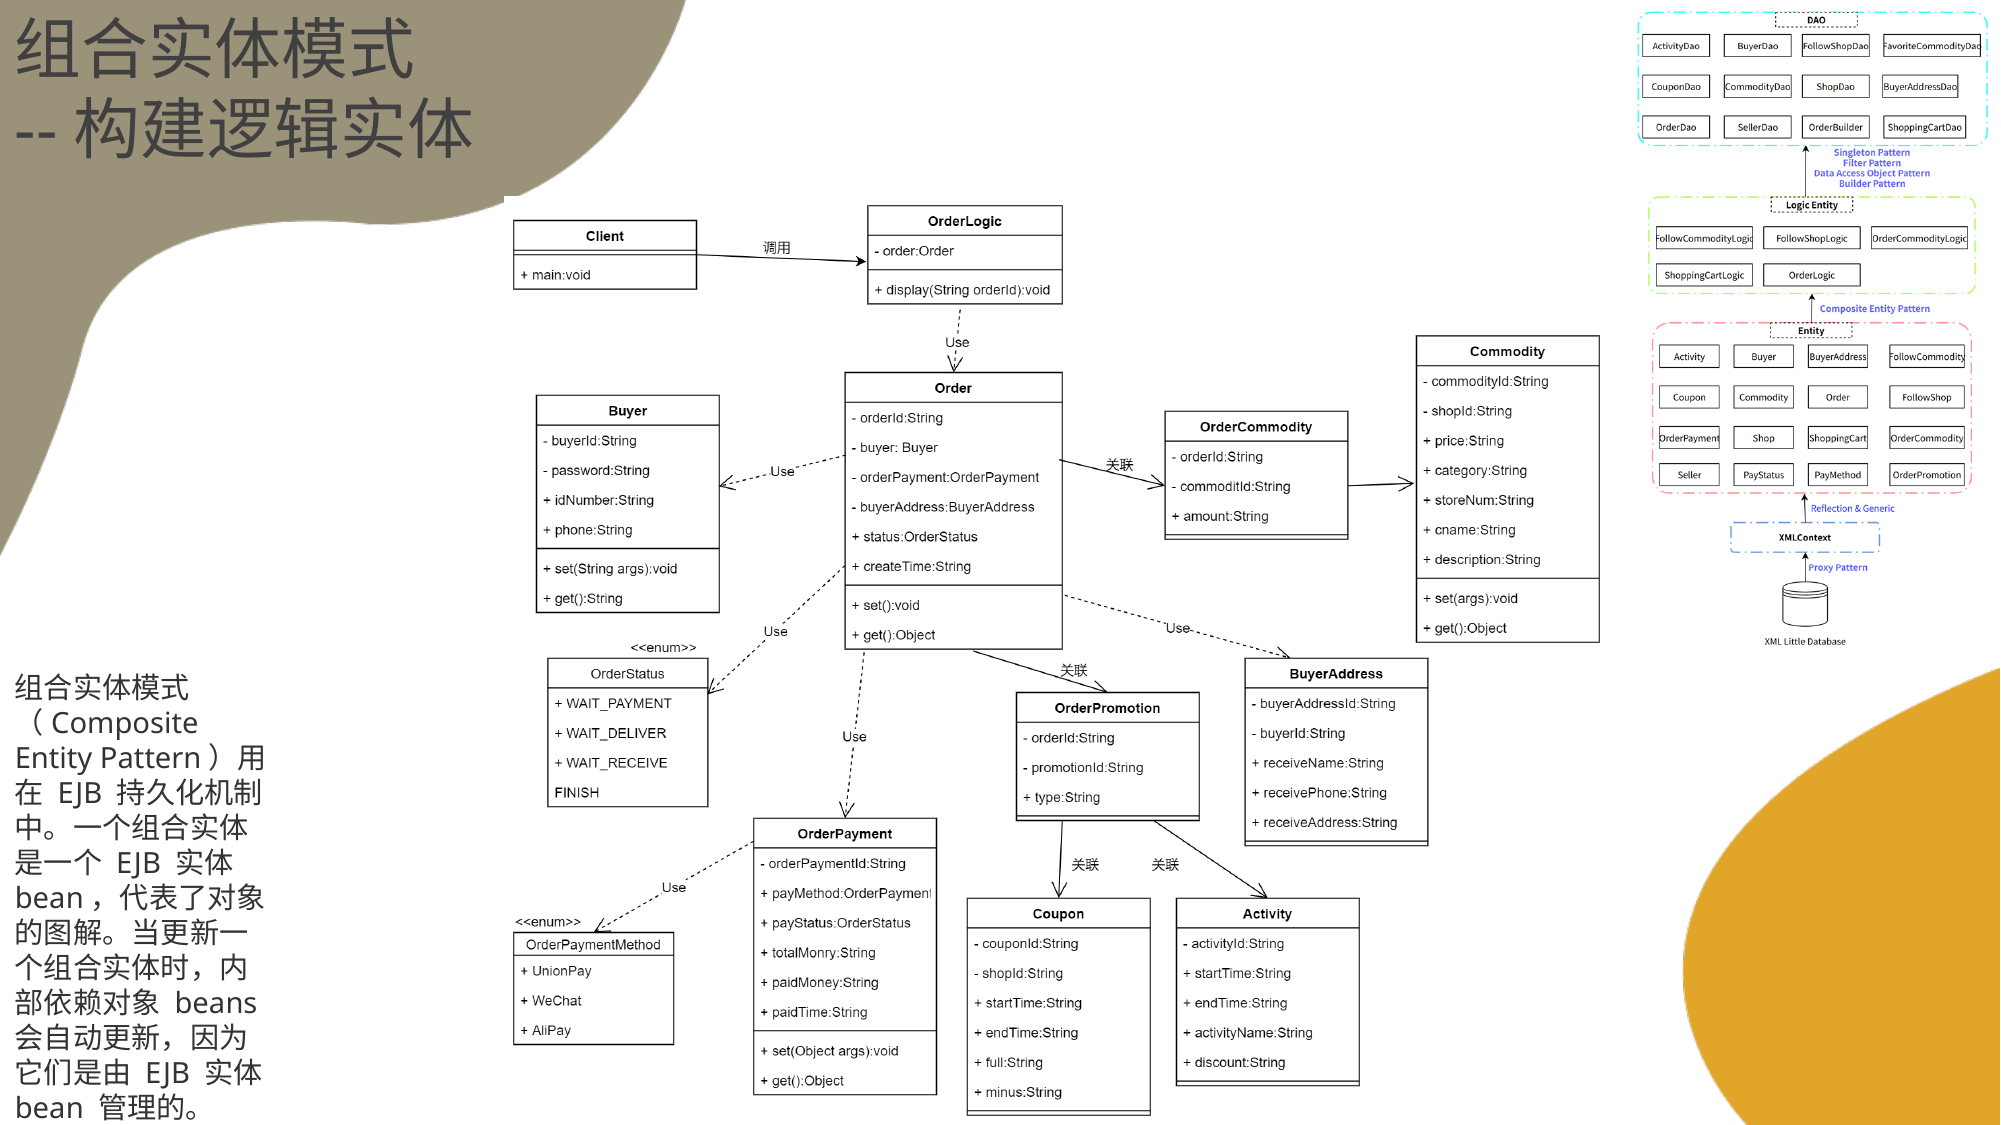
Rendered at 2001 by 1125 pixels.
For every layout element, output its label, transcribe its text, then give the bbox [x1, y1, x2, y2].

text_box 组合实体模式（Composite Entity Pattern）用在 EJB 持久化机制中。一个组合实体是一个 EJB 实体 bean，代表了对象的图解。当更新一个组合实体时，内部依赖对象 beans 会自动更新，因为它们是由 EJB 实体 bean 管理的。 [0, 662, 283, 1125]
picture [1682, 668, 2000, 1125]
picture [0, 0, 1609, 1125]
picture [1625, 0, 1999, 664]
